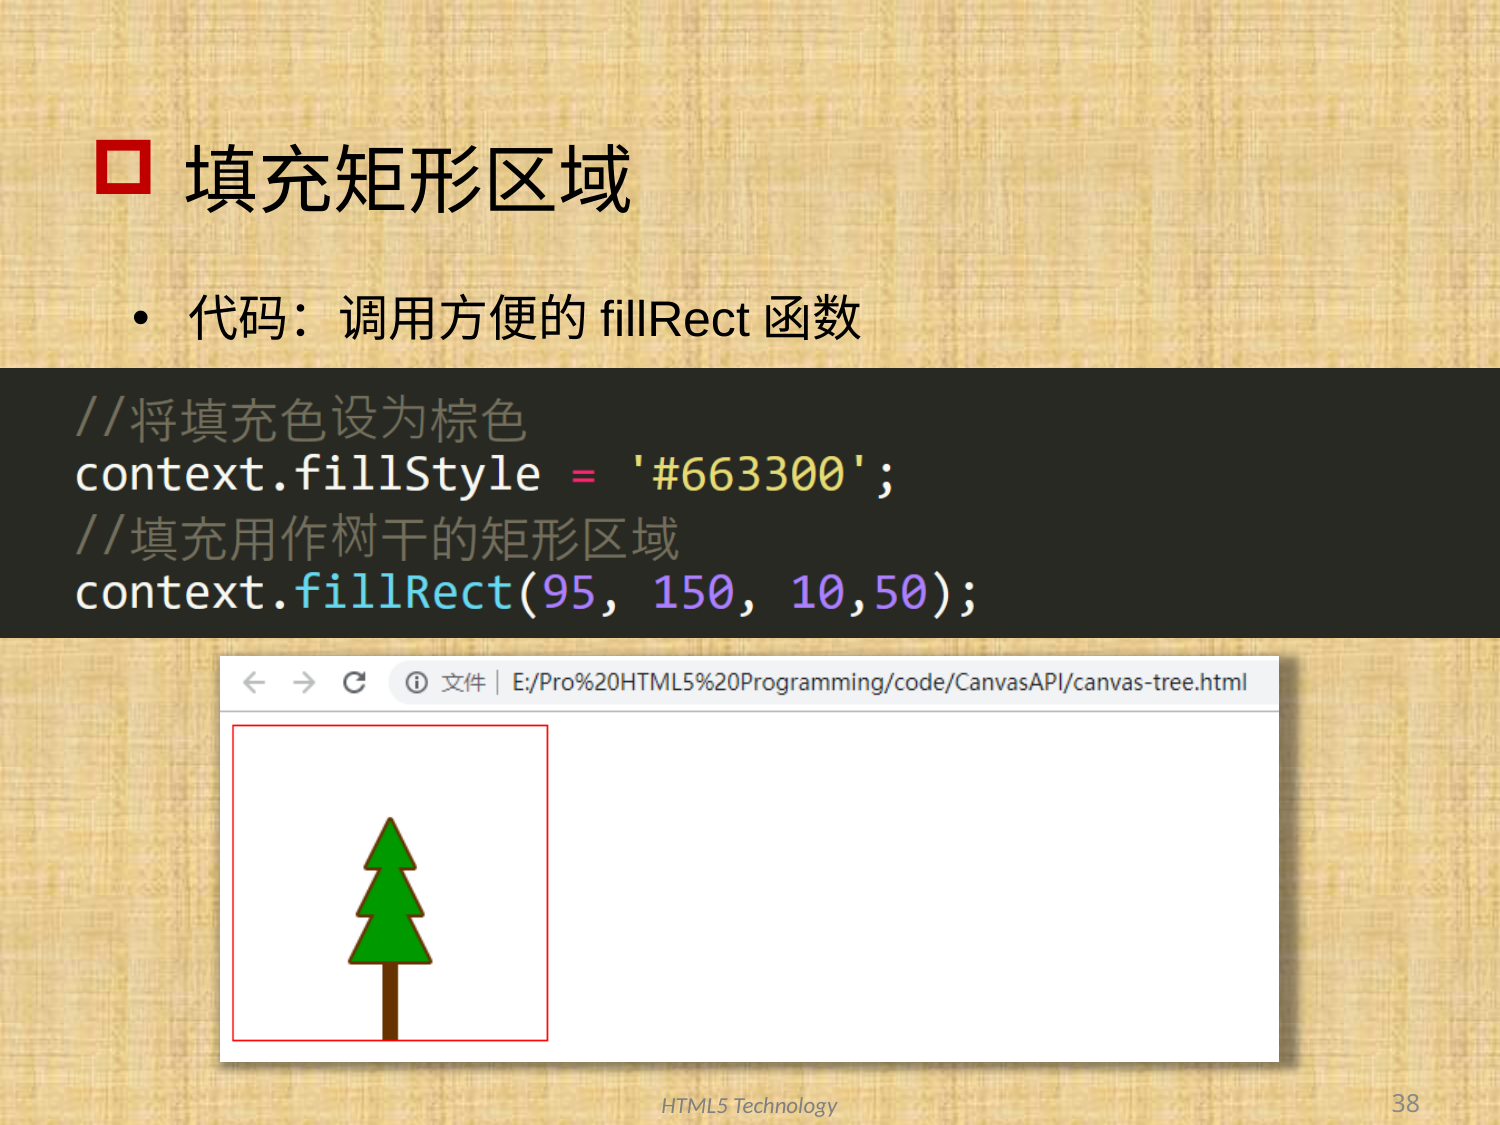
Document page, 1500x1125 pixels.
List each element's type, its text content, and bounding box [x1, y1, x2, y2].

picture [0, 0, 1500, 1125]
slide_number 38 [1097, 1082, 1436, 1125]
title 填充矩形区域 [75, 124, 1478, 271]
text_box 代码：调用方便的fillRect函数 [117, 271, 1465, 355]
footer HTML5 Technology [482, 1083, 1017, 1125]
